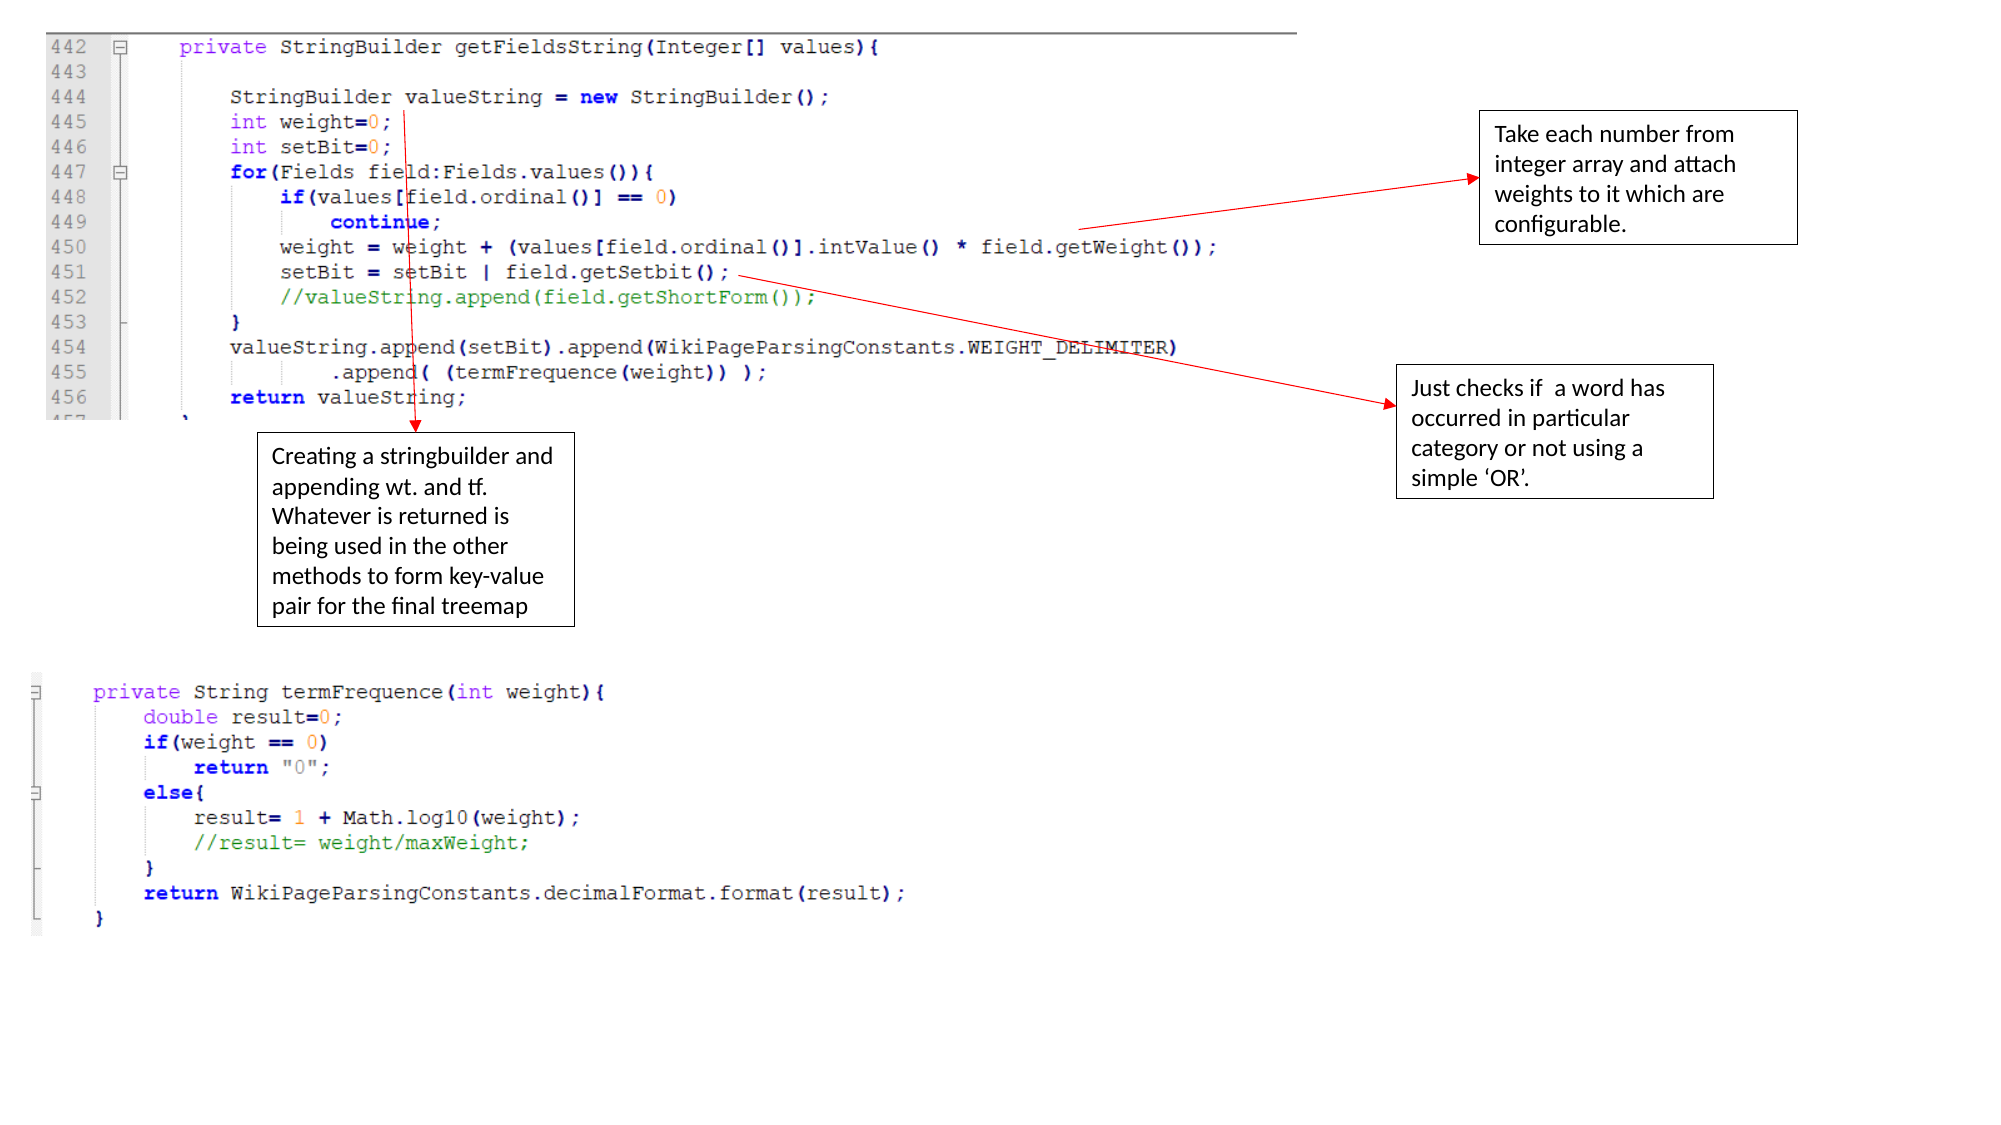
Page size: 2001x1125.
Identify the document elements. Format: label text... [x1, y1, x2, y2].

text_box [1078, 178, 1480, 230]
picture [46, 32, 1297, 420]
text_box Just checks if a word has occurred in particular category or not using a simple ‘OR’. [1396, 364, 1714, 499]
text_box Take each number from integer array and attach weights to it which are configurable. [1479, 110, 1798, 245]
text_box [403, 110, 416, 433]
text_box Creating a stringbuilder and appending wt. and tf. Whatever is returned is being used in the other methods to form key-value pair for the final treemap [257, 432, 575, 627]
picture [30, 672, 954, 936]
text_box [738, 275, 1397, 407]
